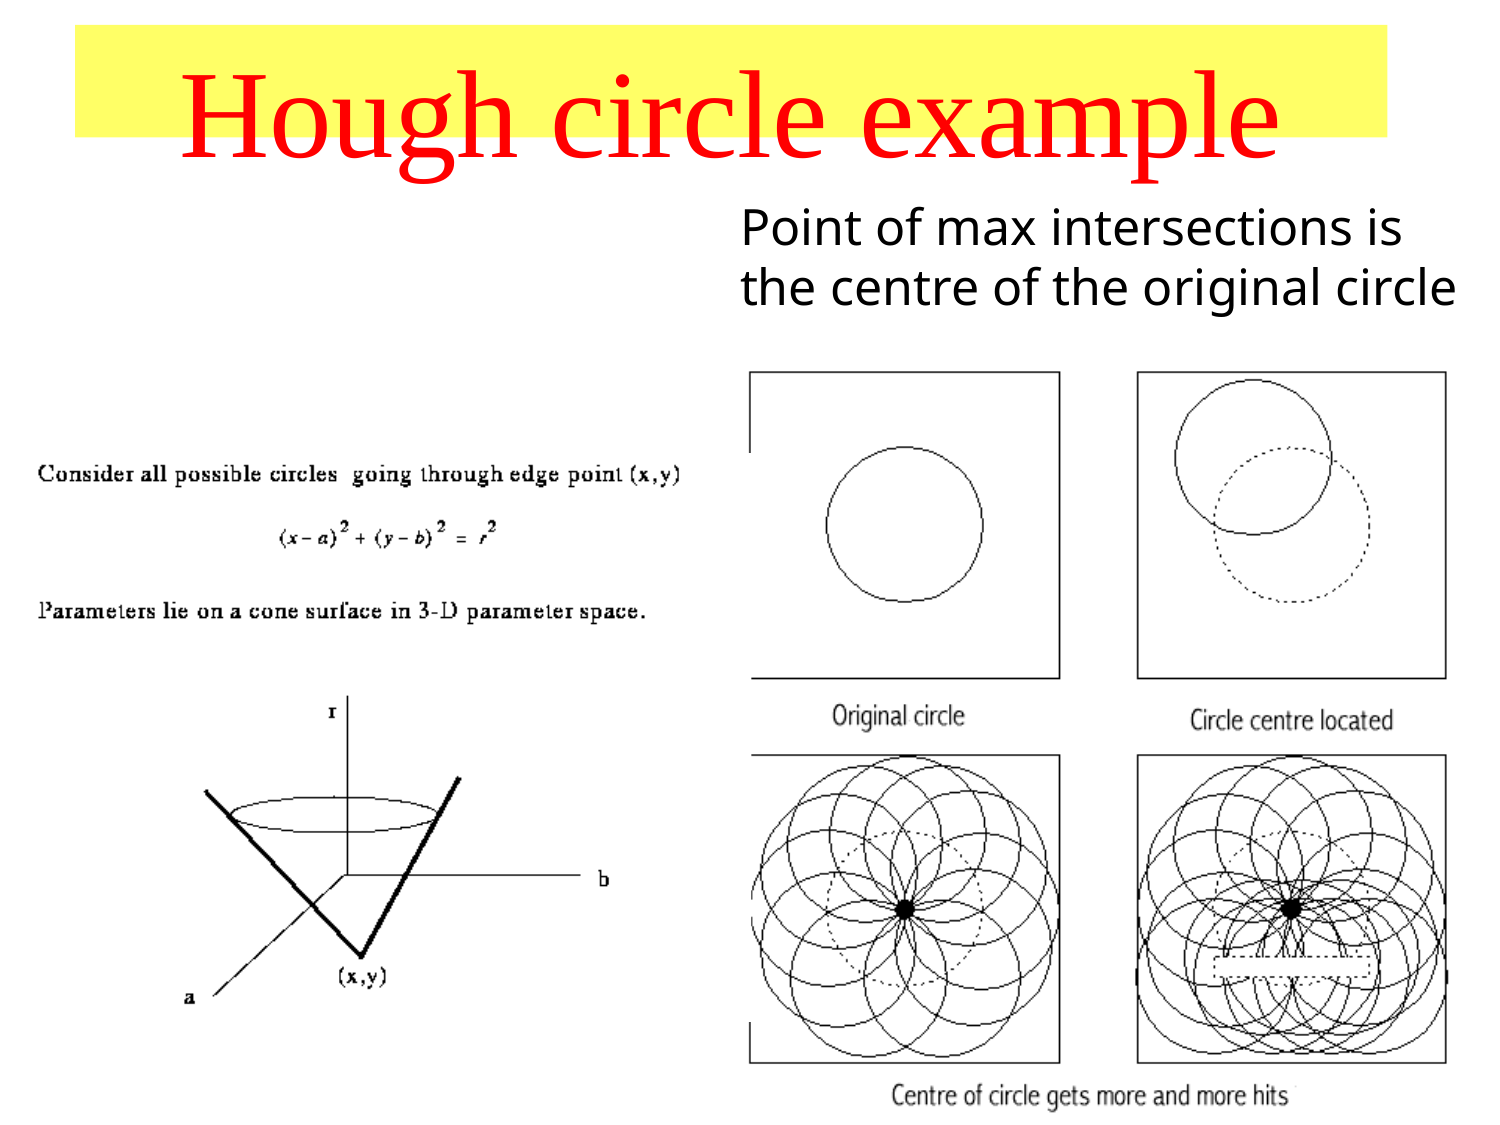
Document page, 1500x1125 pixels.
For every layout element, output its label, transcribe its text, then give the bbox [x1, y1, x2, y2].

title Hough circle example [75, 24, 1388, 138]
text_box Point of max intersections is the centre of the original circle [725, 187, 1500, 323]
picture [0, 355, 1500, 1125]
